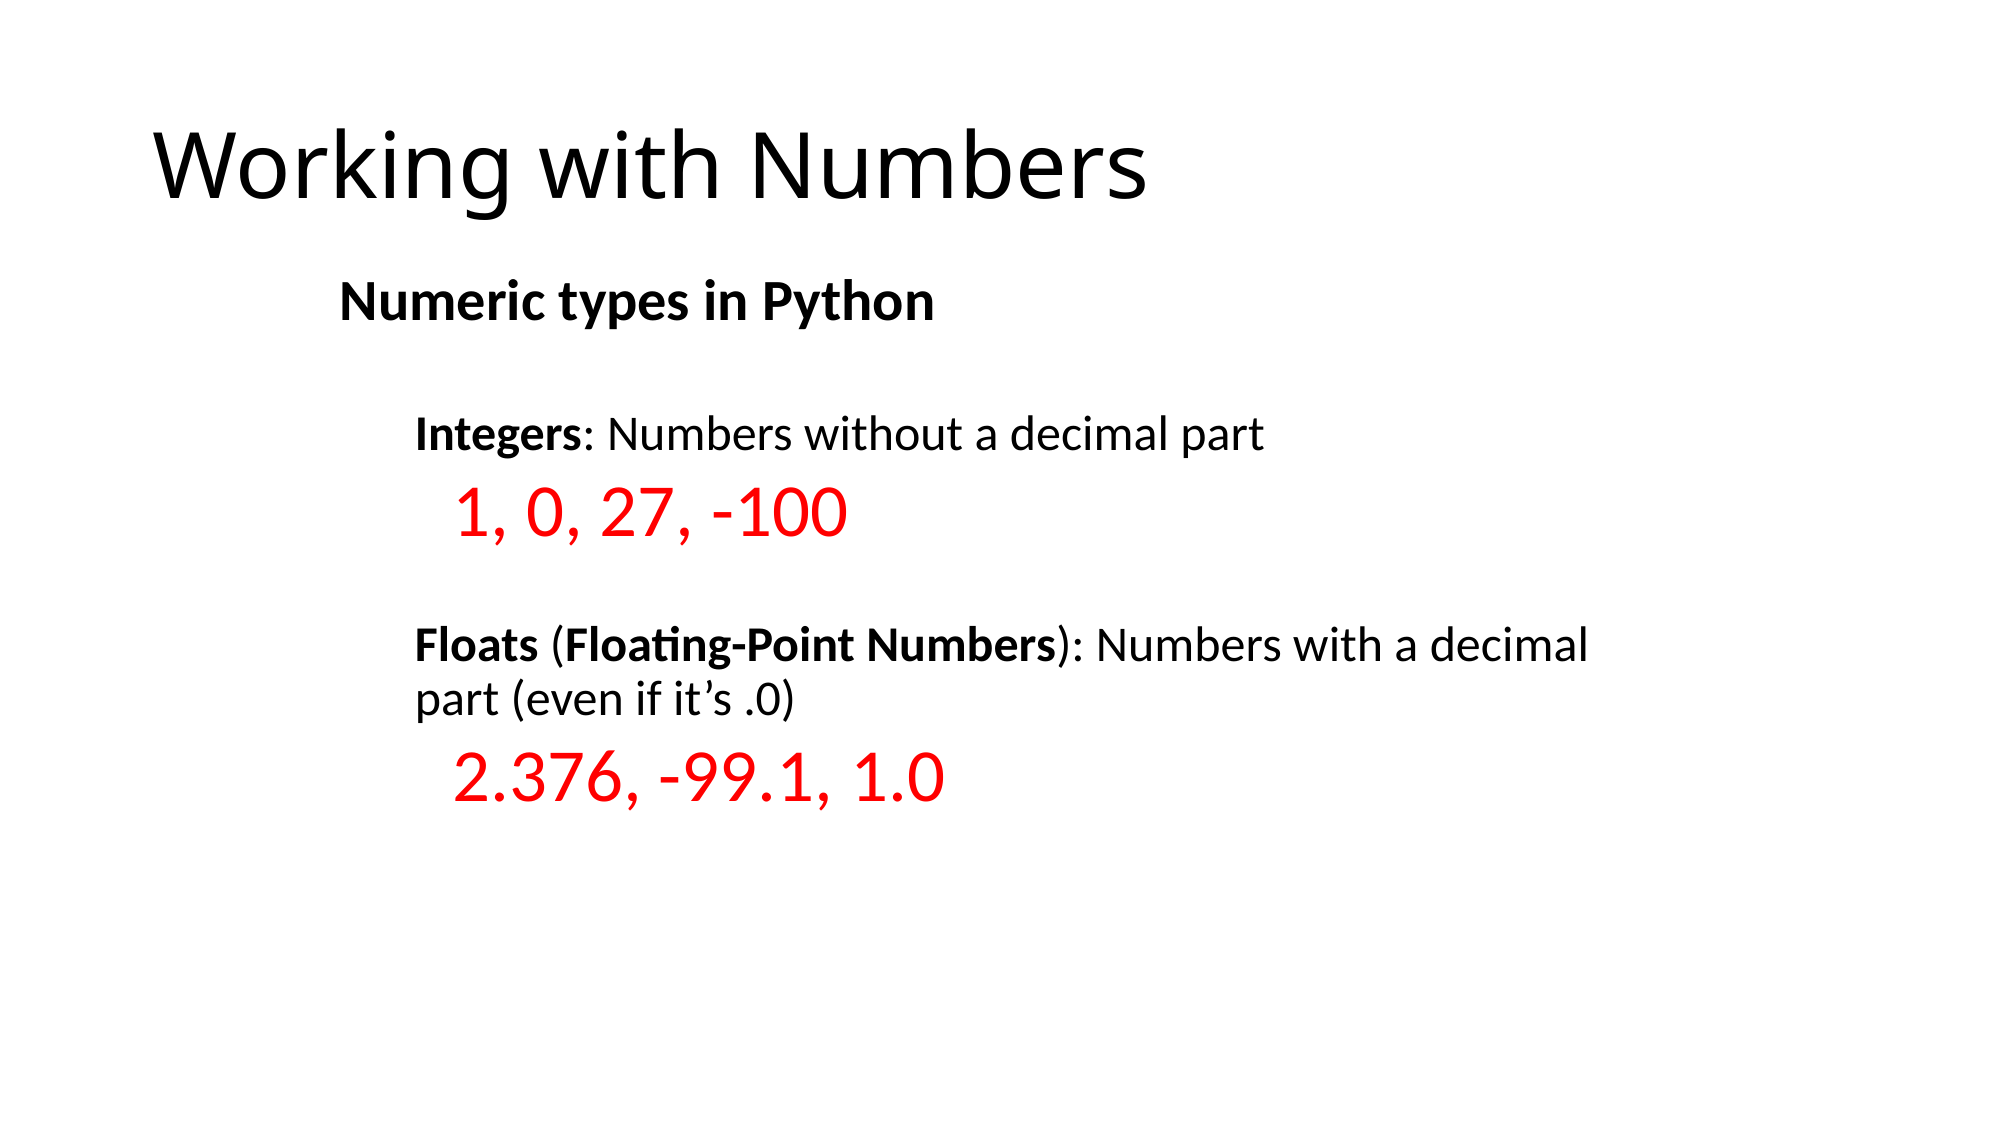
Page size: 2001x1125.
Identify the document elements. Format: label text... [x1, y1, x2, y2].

title Working with Numbers [137, 59, 1863, 278]
list Numeric types in Python Integers: Numbers without a decimal part 1, 0, 27, -100 Floats (Floating-Point Numbers): Numbers with a decimal part (even if it’s .0) 2.376, -99.1, 1.0 [324, 262, 1675, 1050]
